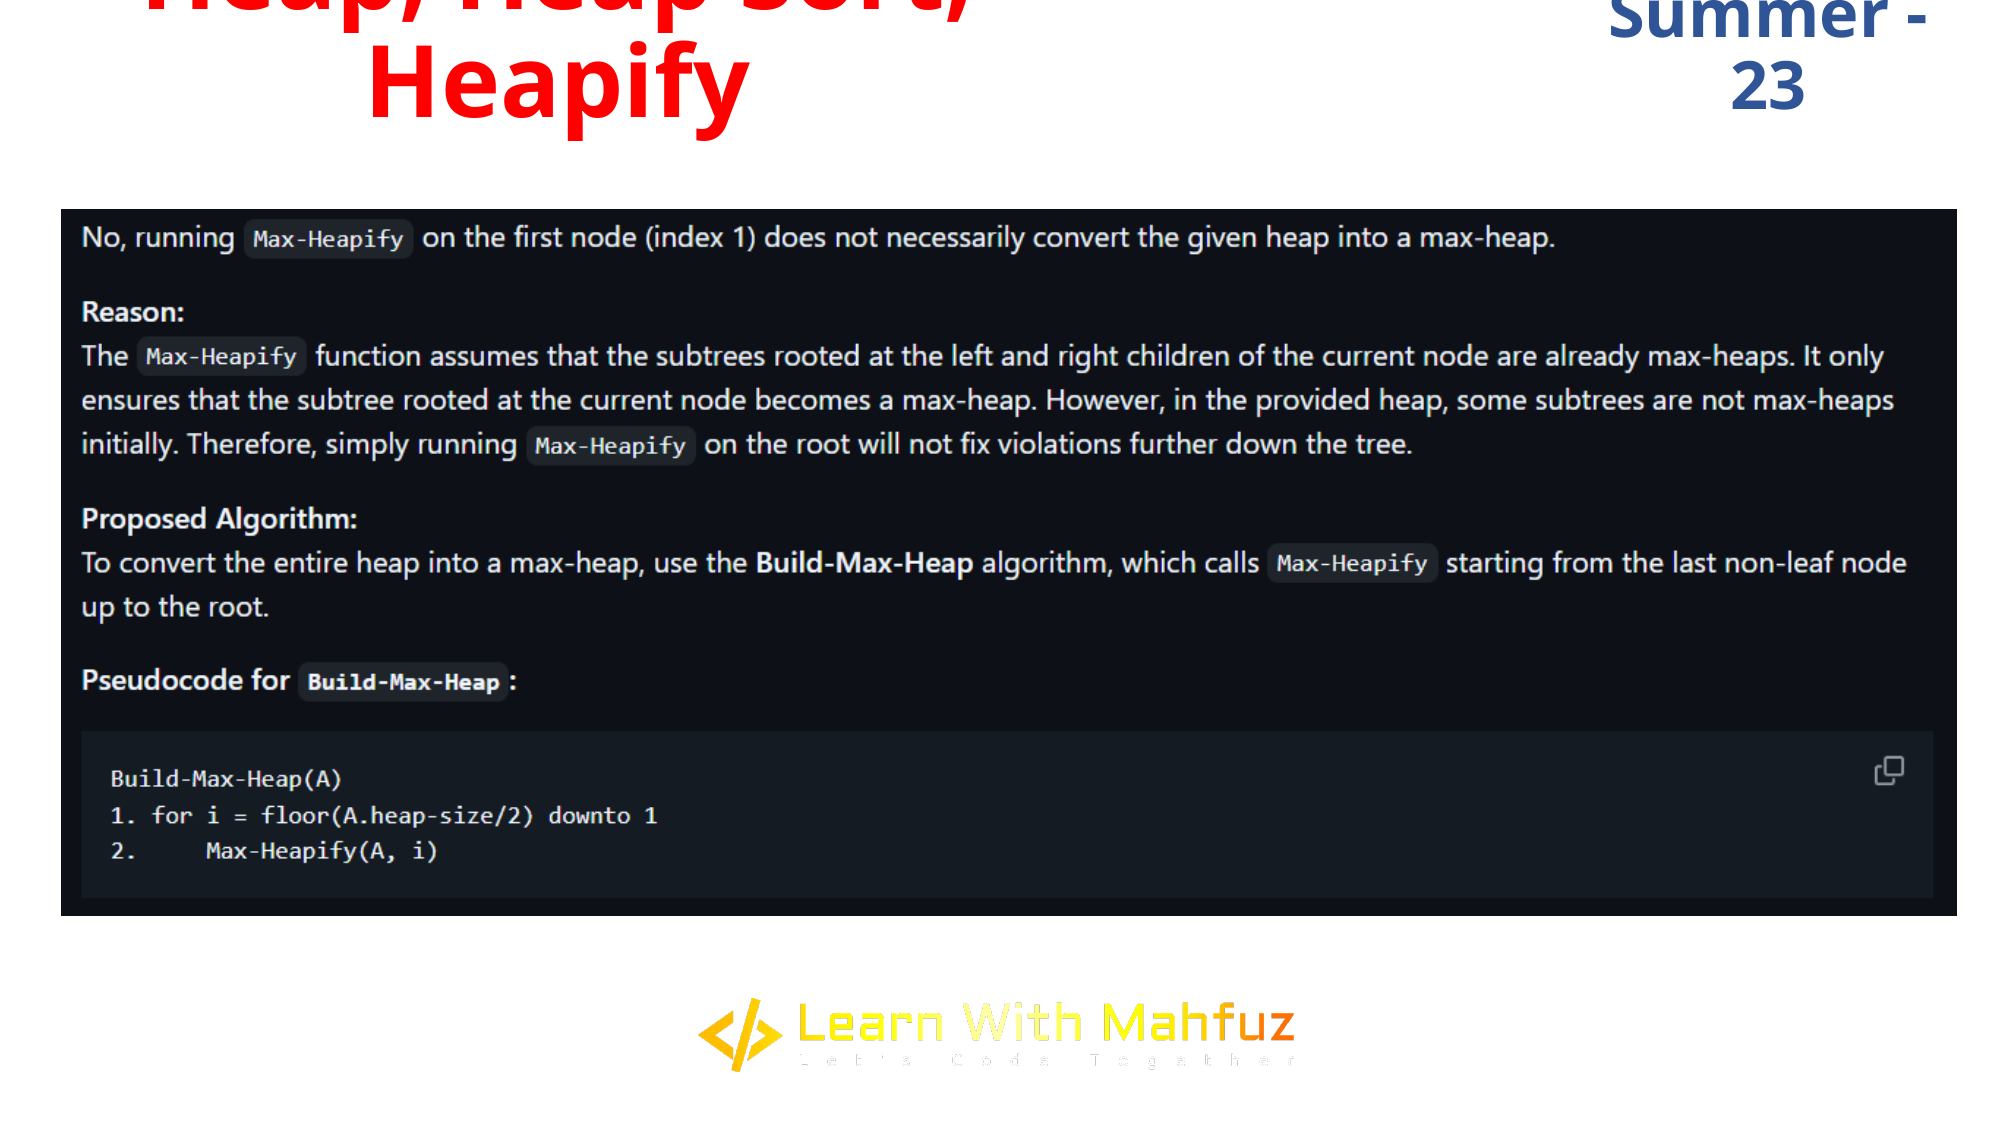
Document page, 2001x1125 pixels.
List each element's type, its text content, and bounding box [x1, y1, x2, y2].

text_box Summer - 23 [1580, 41, 1957, 132]
title Heap, Heap Sort, Heapify [0, 26, 1136, 147]
picture [61, 209, 1957, 916]
picture [696, 998, 1304, 1072]
